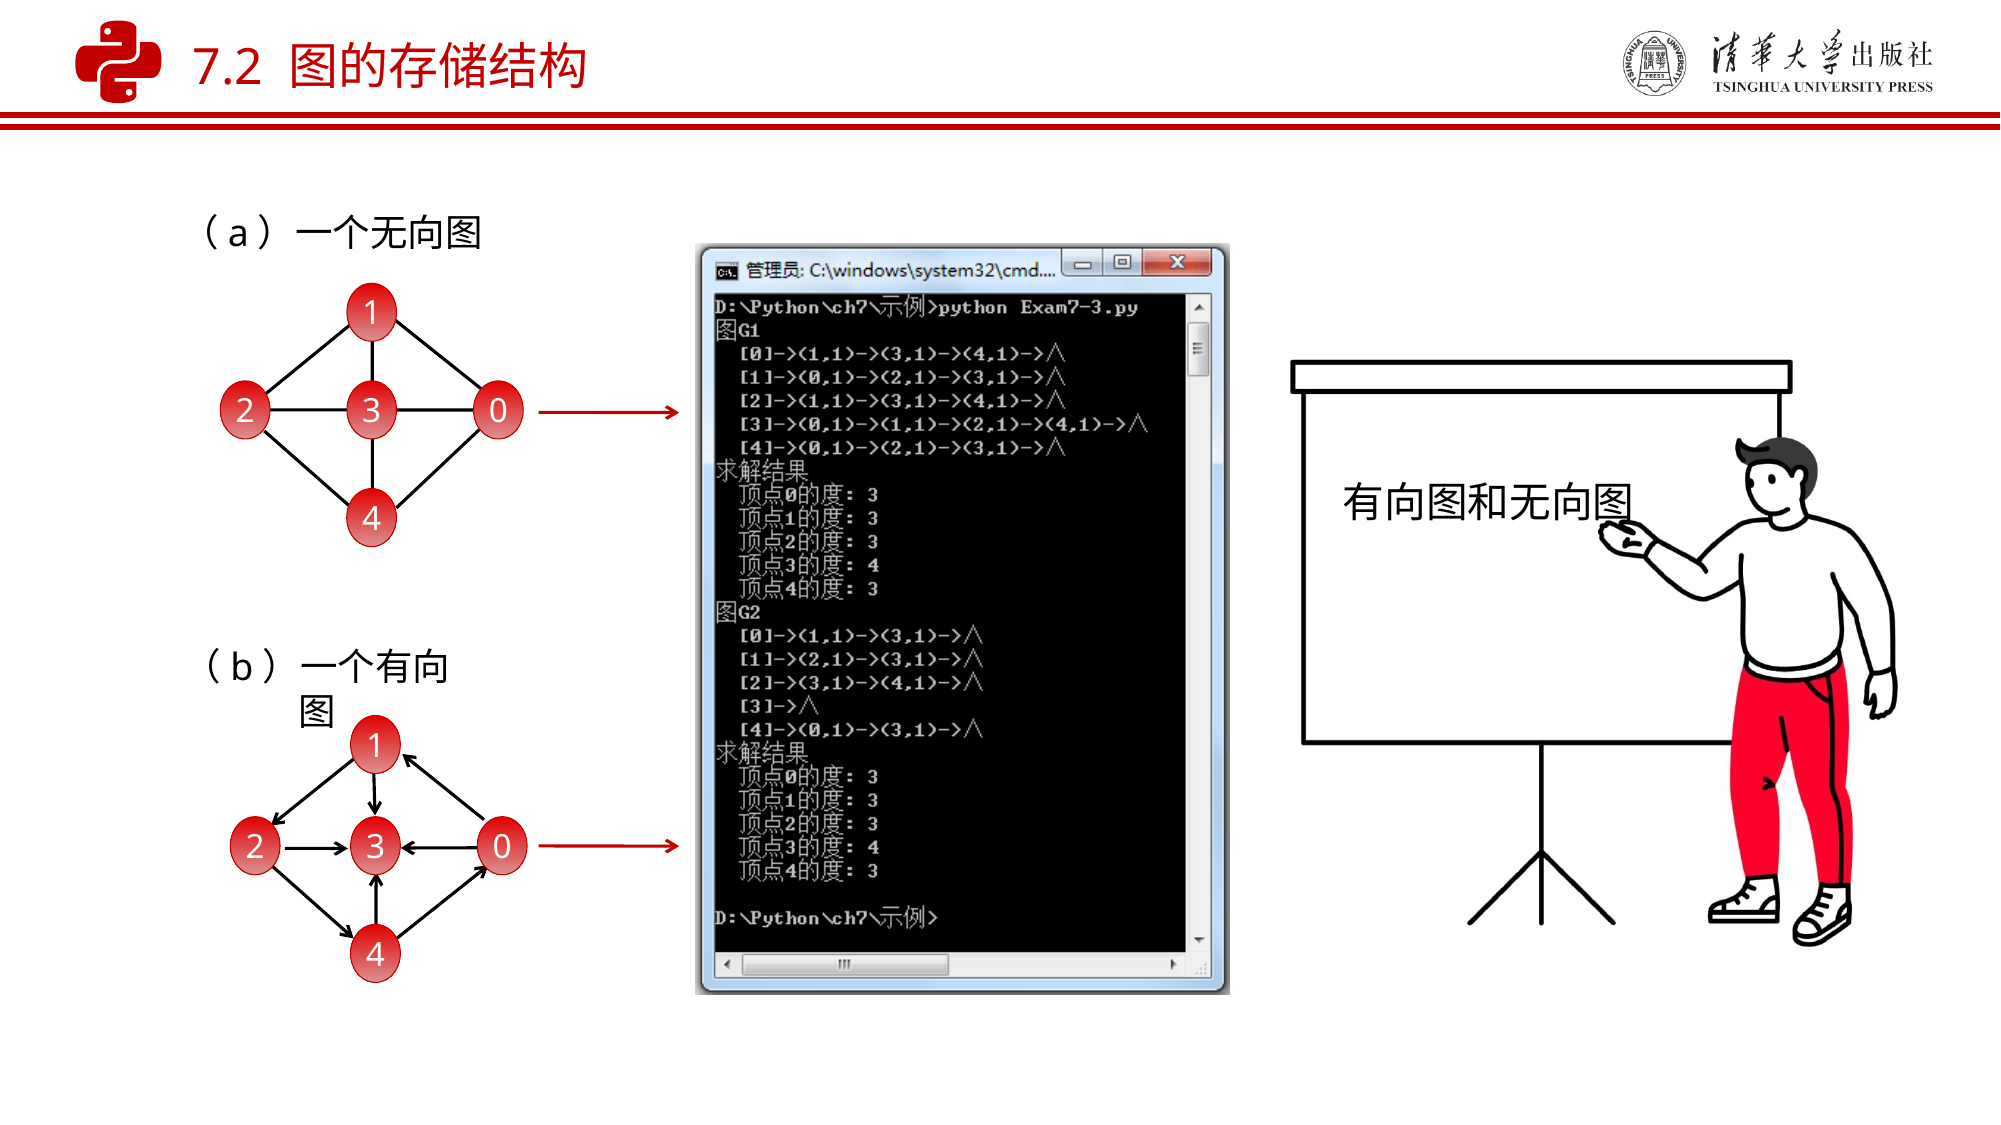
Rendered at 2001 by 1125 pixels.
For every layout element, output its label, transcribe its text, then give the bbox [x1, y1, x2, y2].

picture [1260, 320, 1940, 983]
text_box 7.2 图的存储结构 [177, 27, 603, 103]
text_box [171, 208, 528, 983]
picture [695, 243, 1230, 995]
